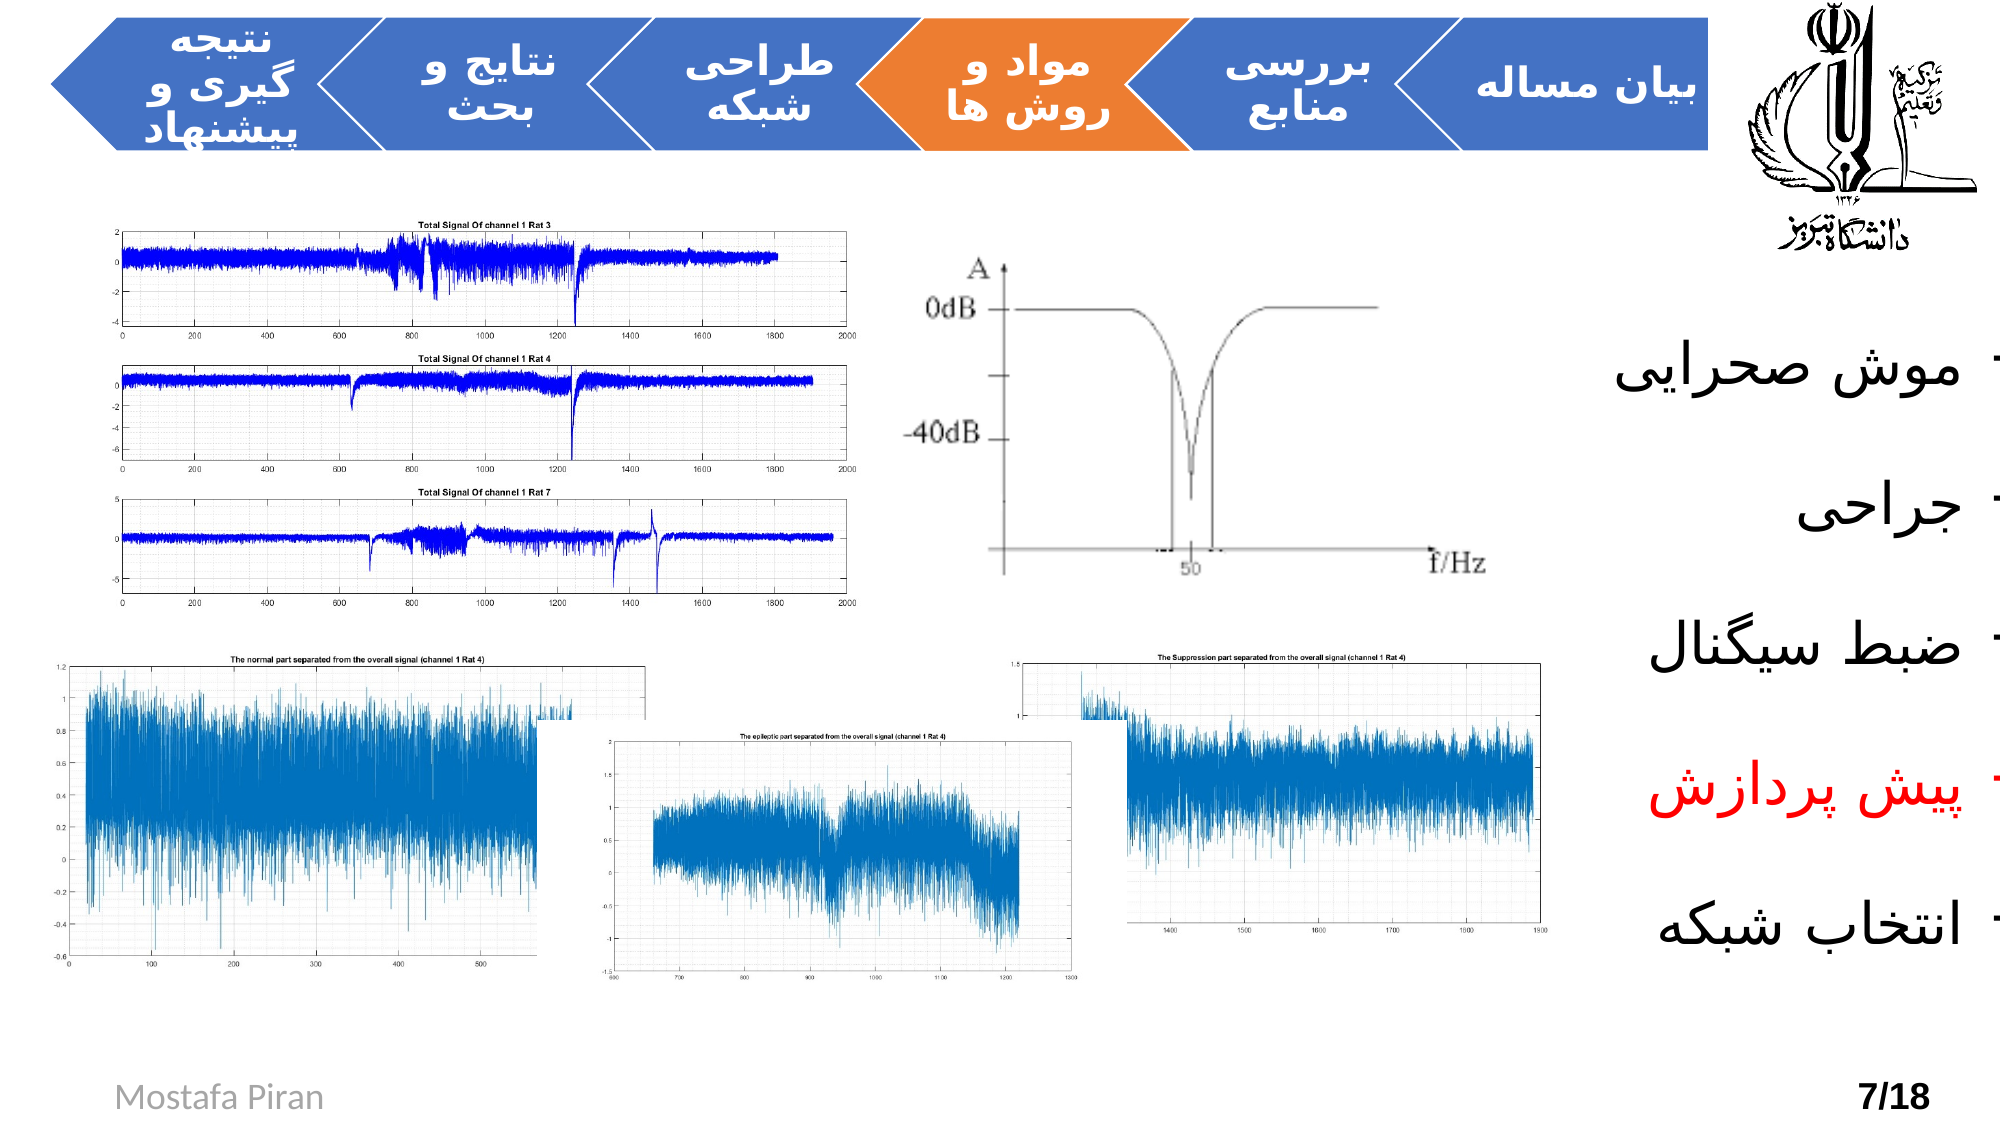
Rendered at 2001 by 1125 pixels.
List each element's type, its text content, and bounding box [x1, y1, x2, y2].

text_box موش صحرایی جراحی ضبط سیگنال پیش پردازش انتخاب شبکه [1598, 318, 2000, 1034]
picture [1708, 0, 1977, 251]
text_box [48, 0, 1708, 251]
text_box Mostafa Piran [99, 1064, 340, 1125]
picture [0, 197, 1604, 1002]
text_box 7/18 [1842, 1064, 1946, 1125]
